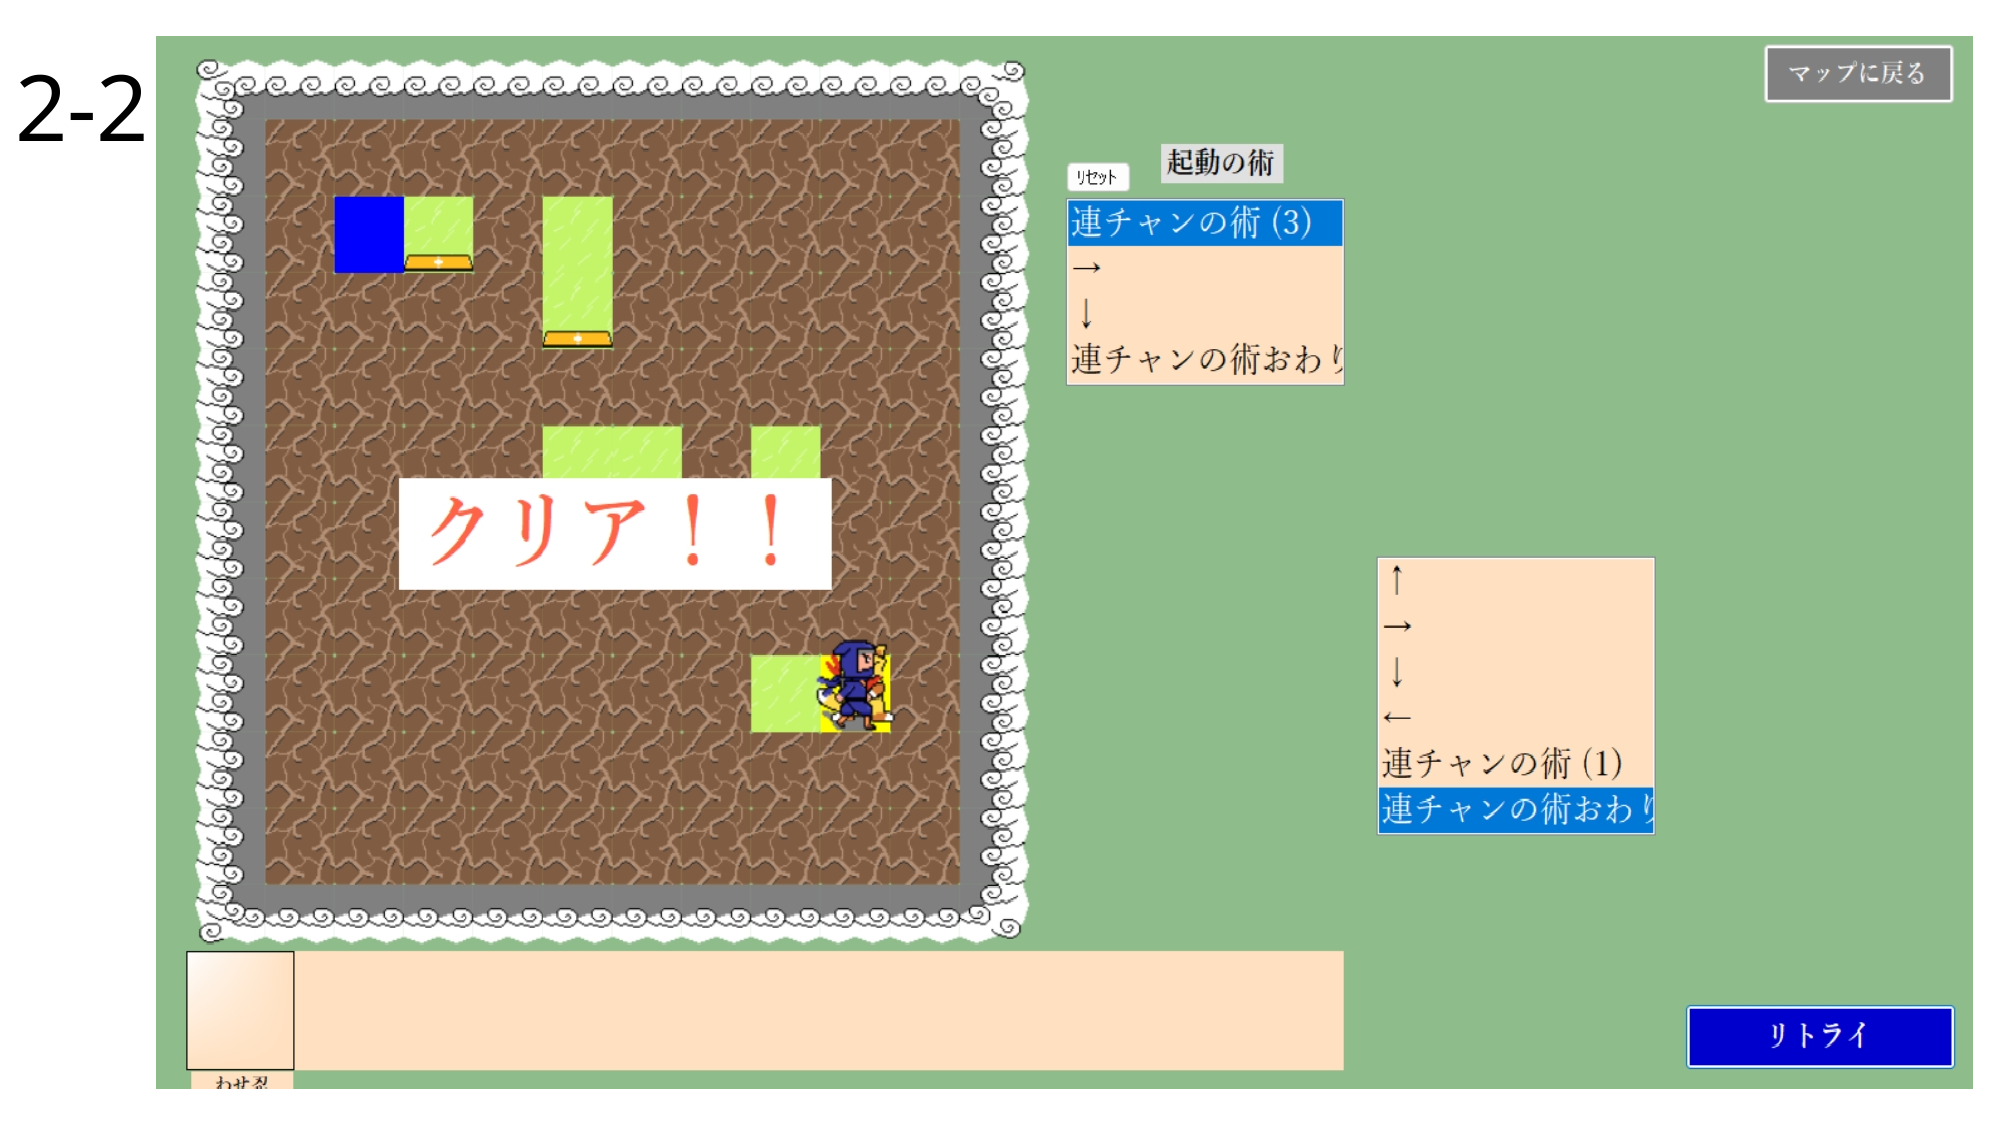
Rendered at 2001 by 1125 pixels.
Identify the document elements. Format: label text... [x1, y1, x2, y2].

title 2-2 [0, 3, 1725, 221]
picture [156, 36, 1973, 1089]
